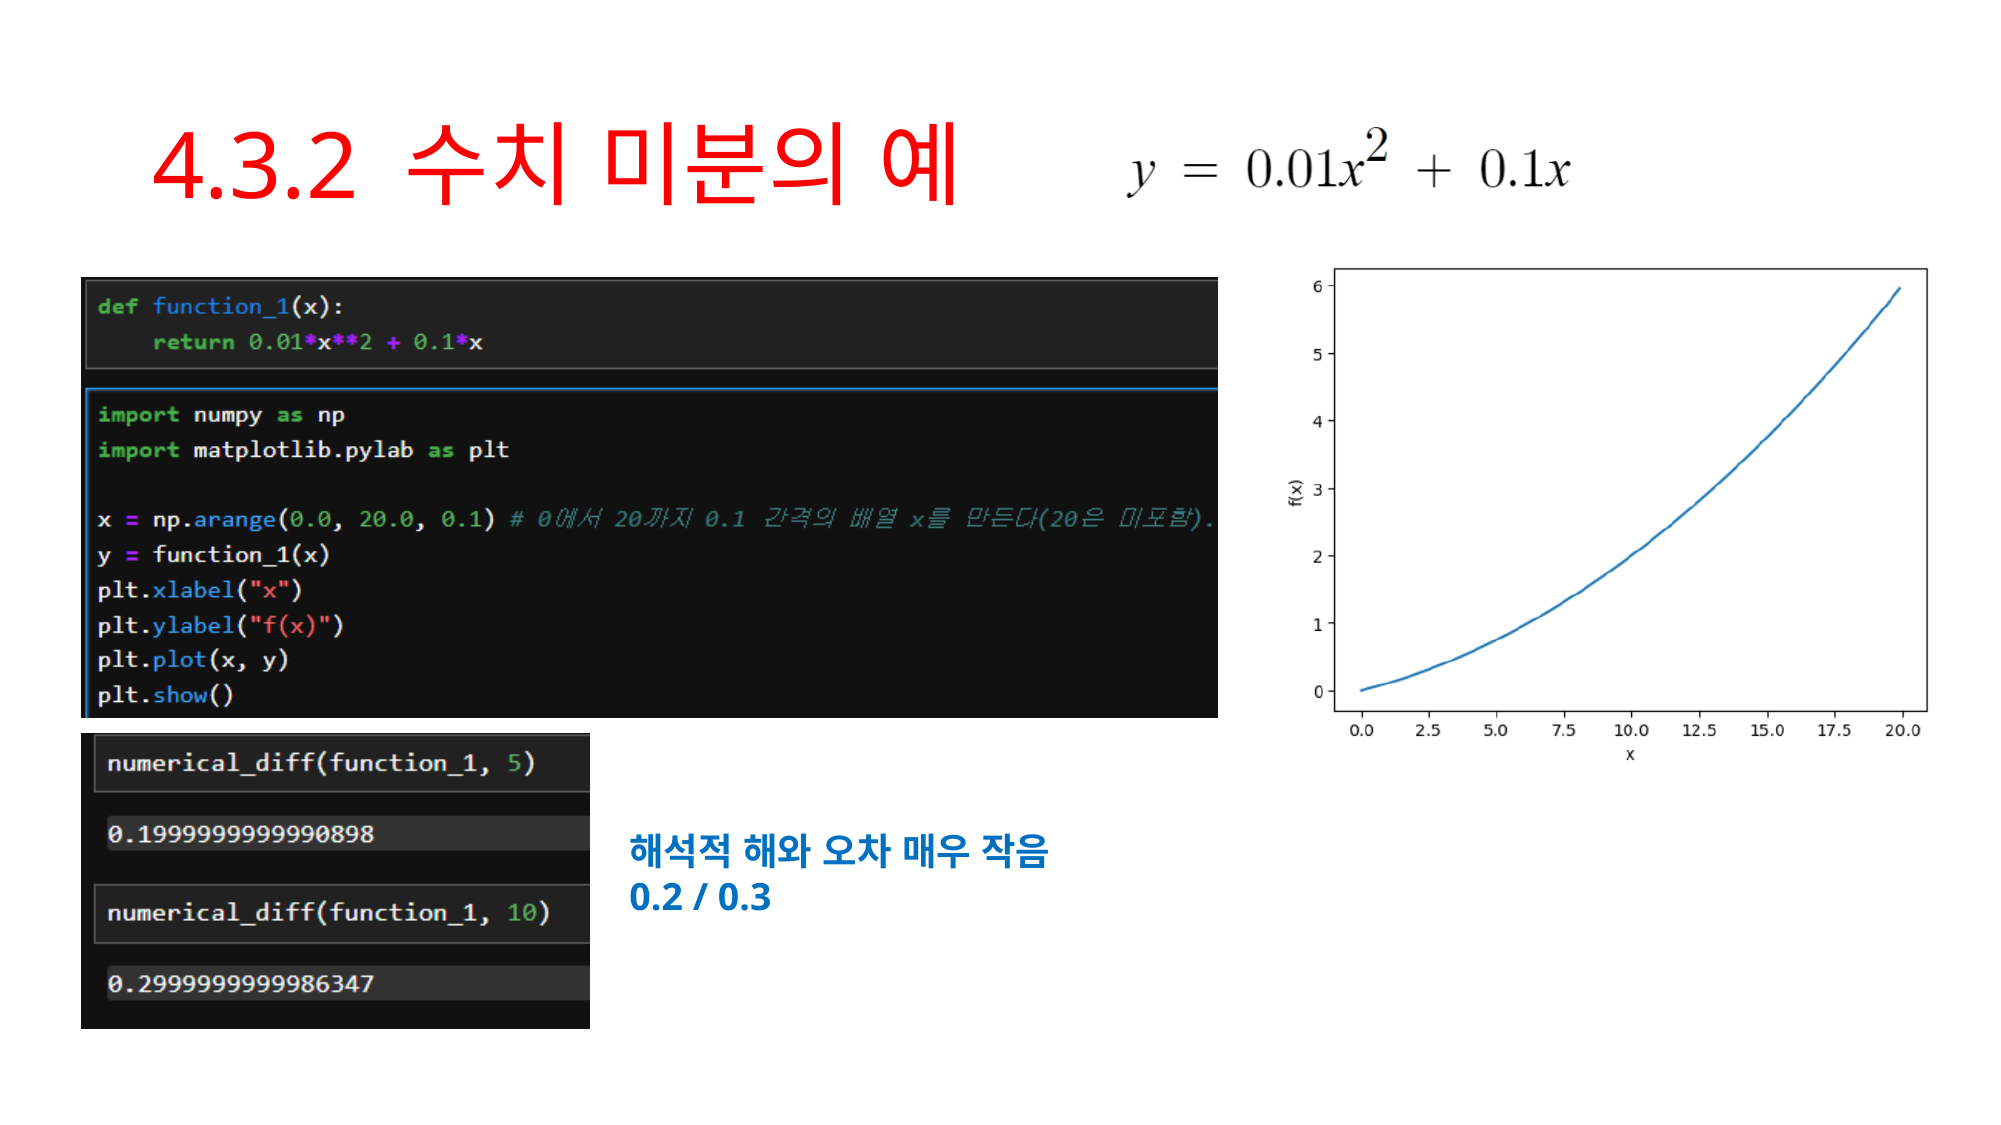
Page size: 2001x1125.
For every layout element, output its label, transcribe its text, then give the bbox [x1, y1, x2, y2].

text_box 해석적 해와 오차 매우 작음 0.2 / 0.3 [614, 820, 1066, 926]
picture [1106, 106, 1587, 217]
picture [81, 277, 1218, 718]
picture [81, 733, 590, 1029]
picture [1278, 263, 1935, 772]
title 4.3.2 수치 미분의 예 [137, 59, 1863, 278]
